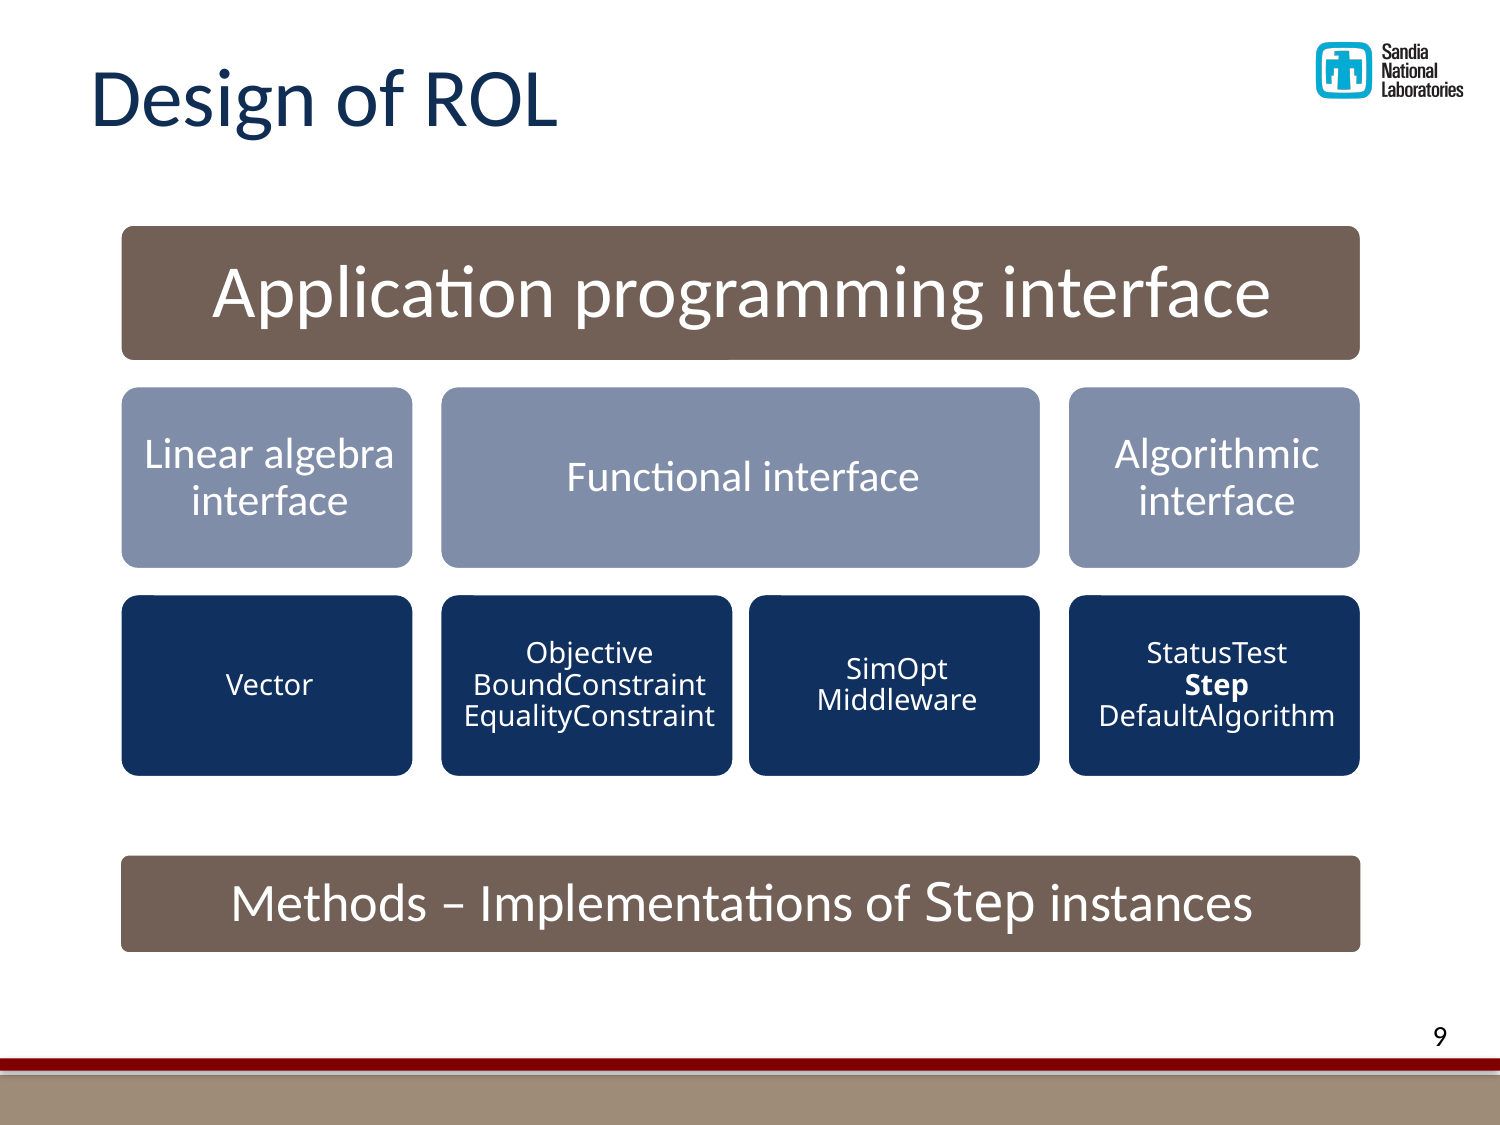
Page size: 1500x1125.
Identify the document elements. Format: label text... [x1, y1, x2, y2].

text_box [118, 223, 1363, 779]
picture [1426, 37, 1467, 105]
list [118, 853, 1363, 955]
title Design of ROL [74, 11, 1426, 175]
slide_number 9 [1362, 1009, 1463, 1072]
